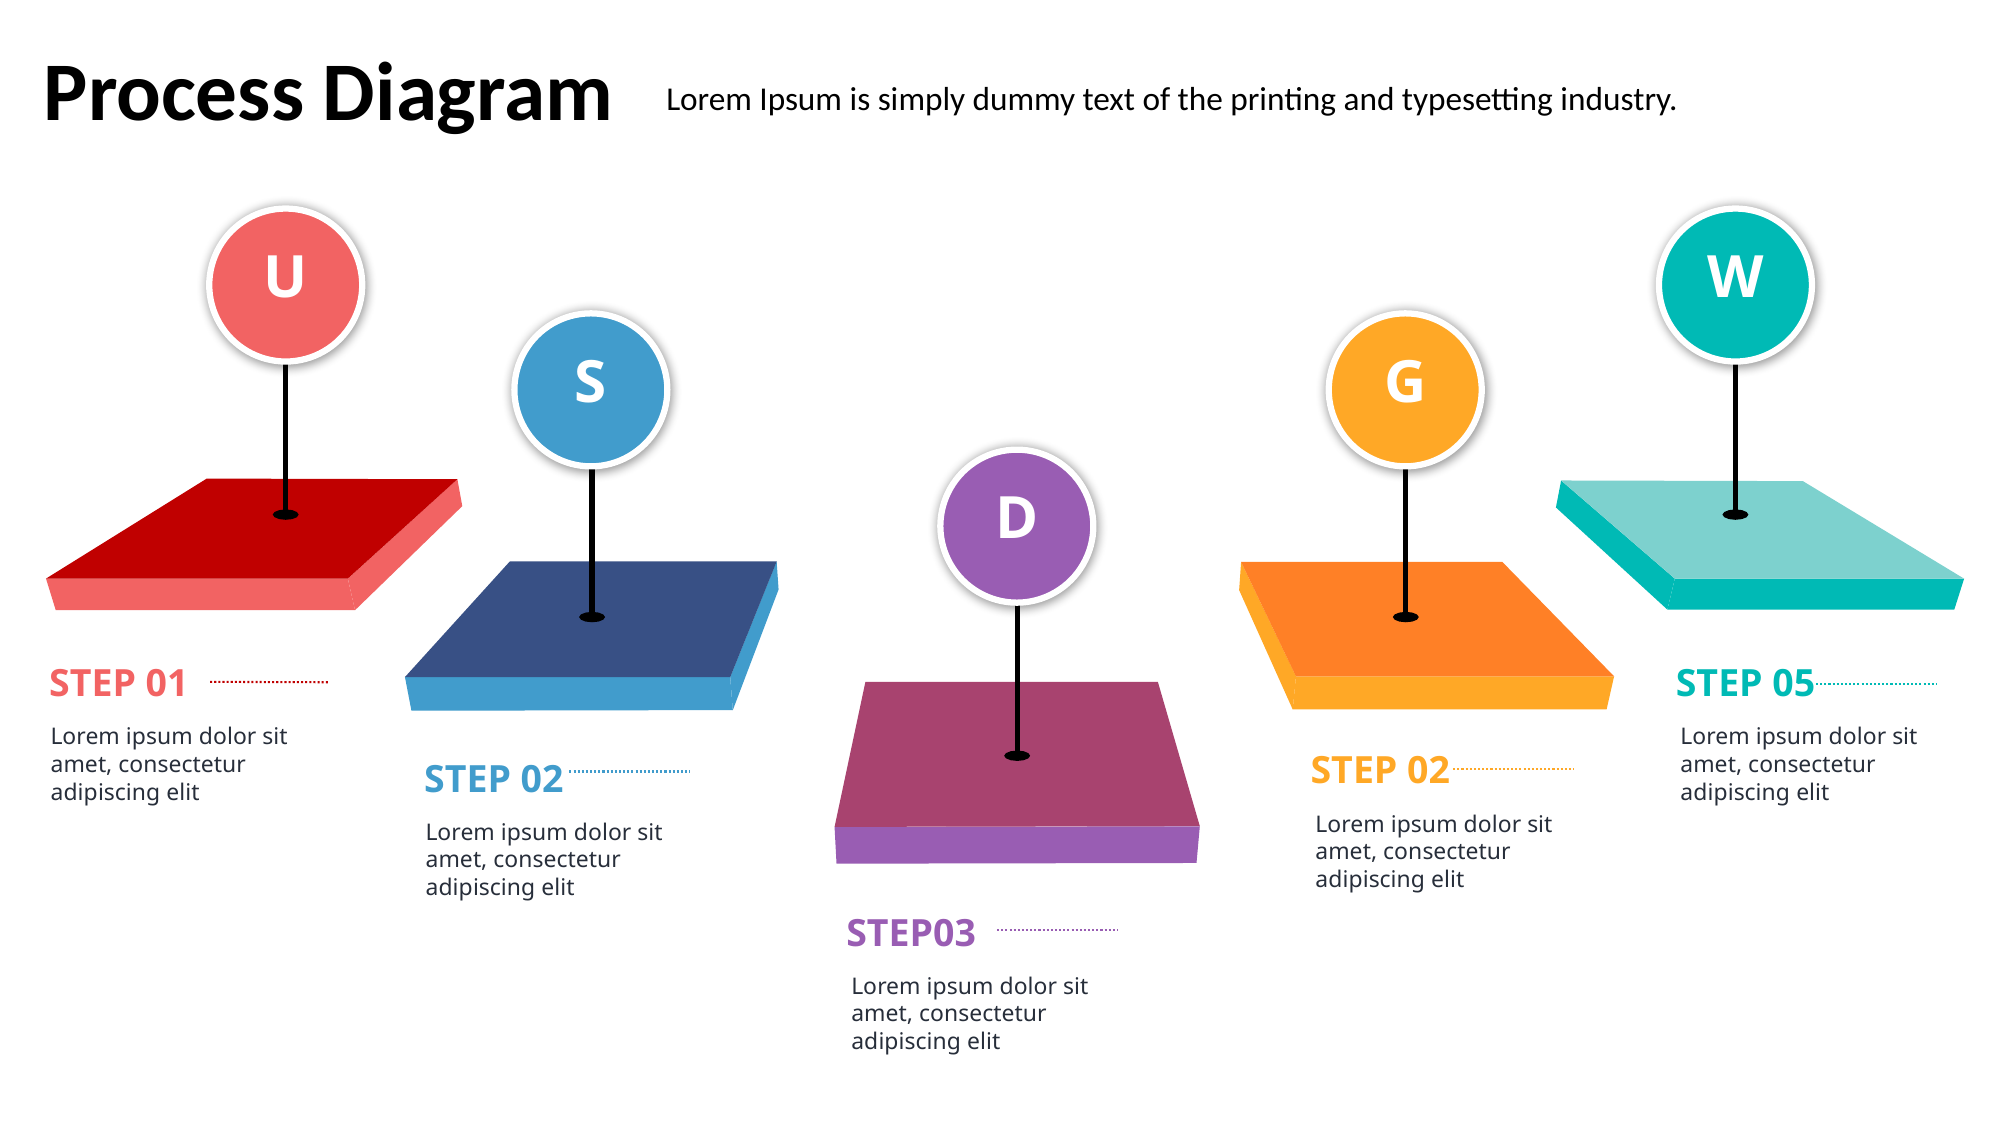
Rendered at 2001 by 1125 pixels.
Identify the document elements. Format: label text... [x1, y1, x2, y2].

text_box STEP03 [831, 901, 991, 962]
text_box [1665, 651, 1968, 814]
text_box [1555, 208, 1965, 610]
text_box STEP 02 [409, 747, 586, 807]
text_box Lorem ipsum dolor sit amet, consectetur adipiscing elit [836, 964, 1139, 1062]
text_box Lorem Ipsum is simply dummy text of the printing and typesetting industry. [651, 69, 1694, 125]
text_box STEP 02 [1295, 739, 1466, 799]
text_box Lorem ipsum dolor sit amet, consectetur adipiscing elit [410, 810, 713, 908]
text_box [35, 651, 338, 814]
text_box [1239, 313, 1615, 710]
text_box Process Diagram [29, 29, 629, 145]
text_box Lorem ipsum dolor sit amet, consectetur adipiscing elit [1300, 801, 1603, 899]
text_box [45, 208, 463, 611]
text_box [834, 449, 1200, 864]
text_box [404, 313, 779, 711]
